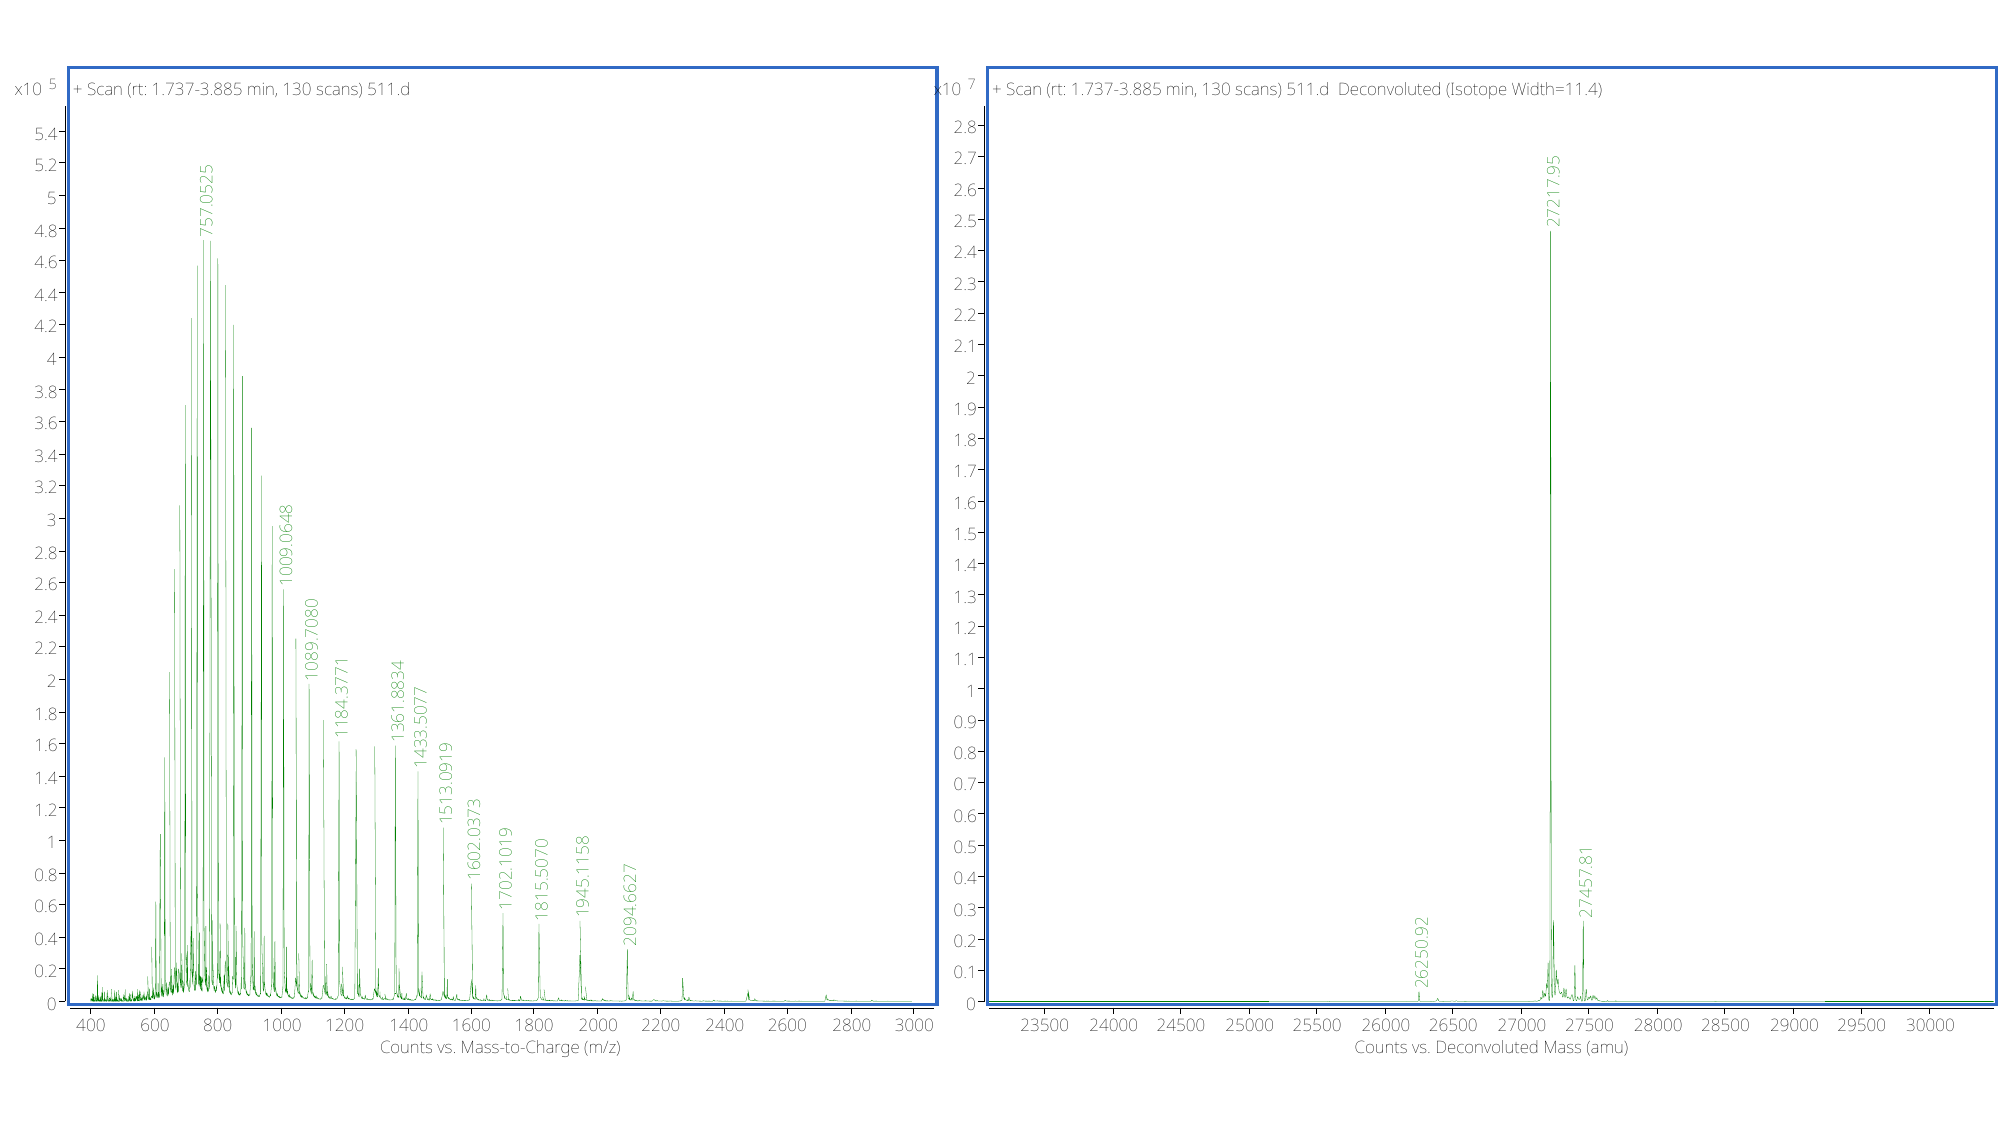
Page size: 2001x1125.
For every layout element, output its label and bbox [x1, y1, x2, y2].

picture [0, 65, 2000, 1060]
